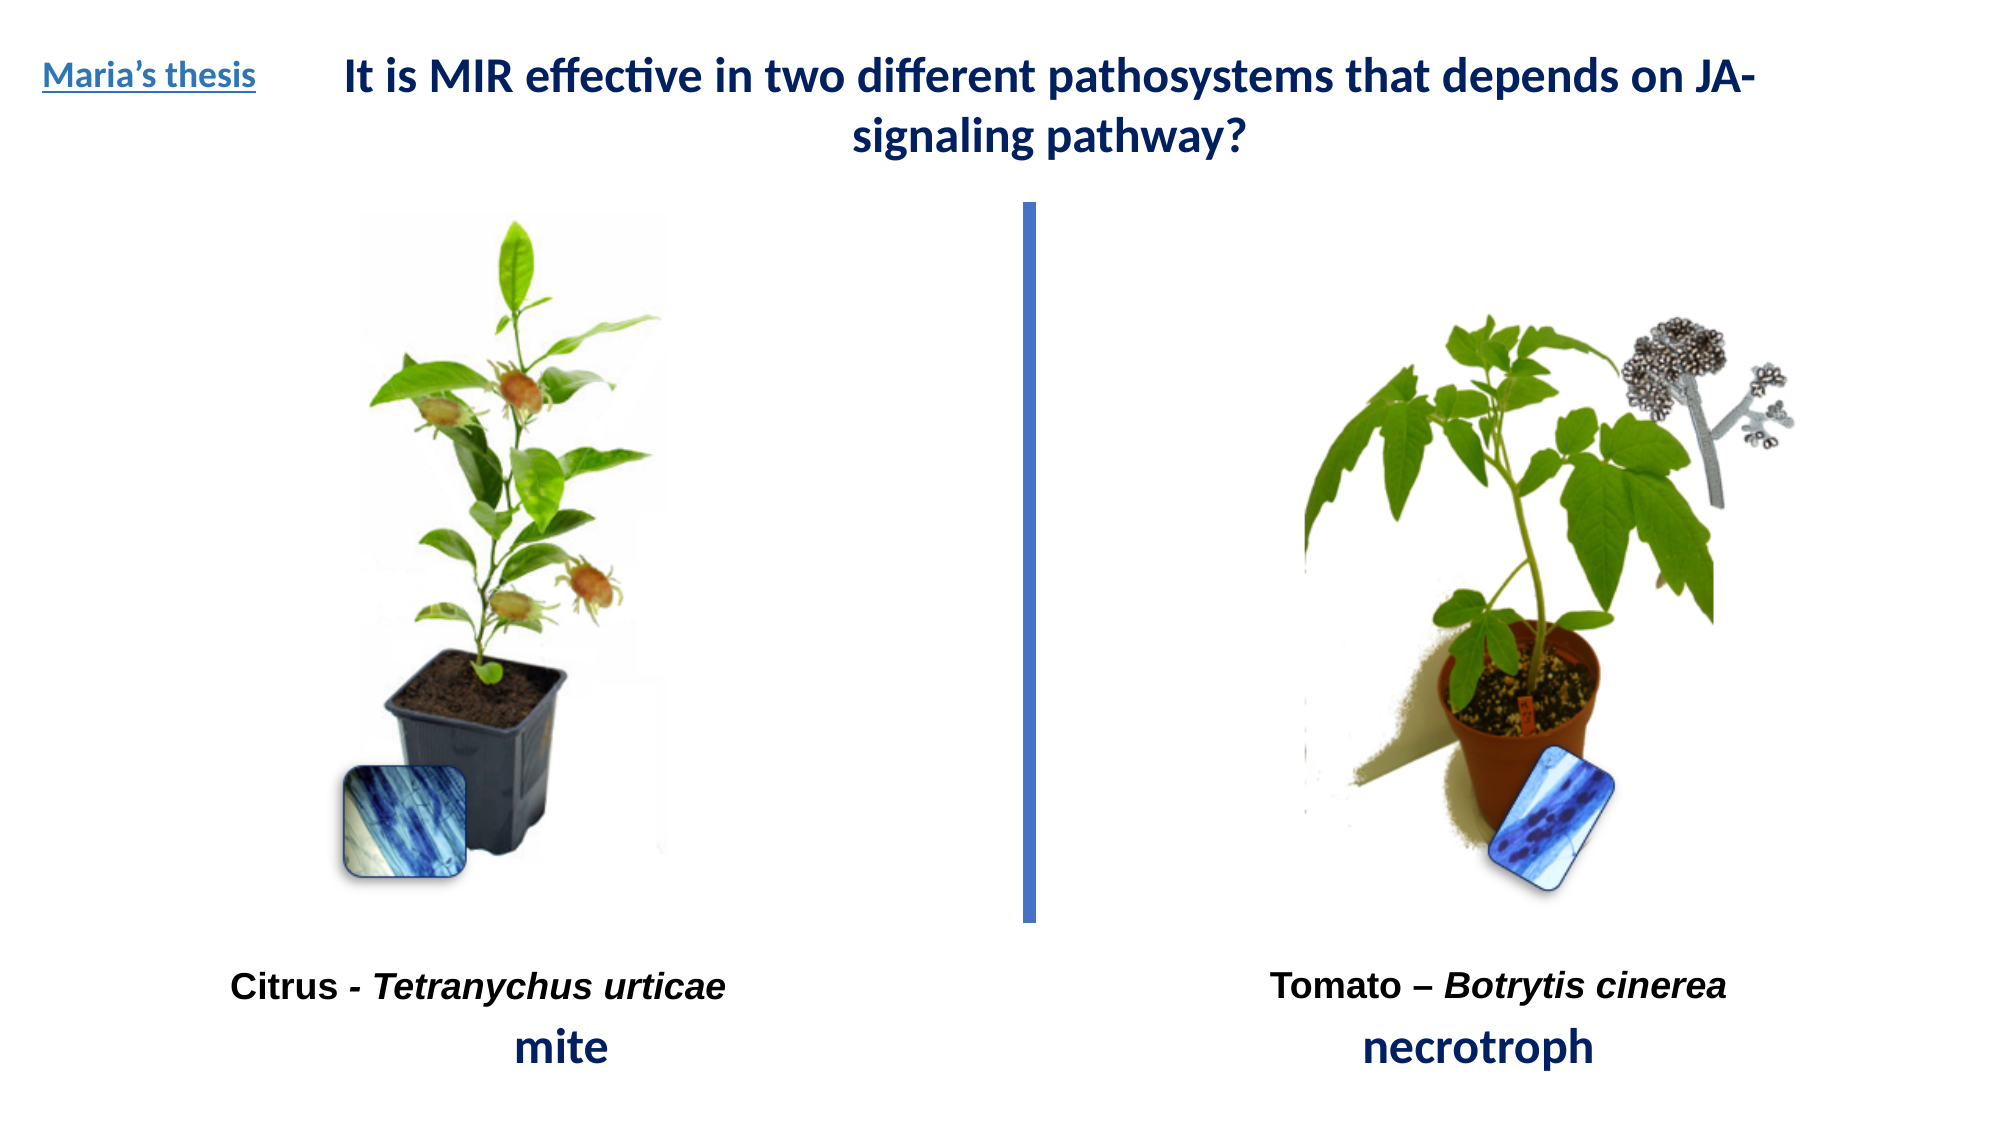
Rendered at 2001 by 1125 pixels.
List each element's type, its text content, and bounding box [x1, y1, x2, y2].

text_box necrotroph [970, 1006, 1986, 1082]
text_box Tomato – Botrytis cinerea [1254, 953, 1876, 1006]
picture [1280, 269, 1850, 924]
text_box mite [14, 1006, 970, 1082]
text_box It is MIR effective in two different pathosystems that depends on JA-signaling pathway? [282, 34, 1818, 170]
text_box Maria’s thesis [27, 43, 295, 103]
picture [215, 179, 686, 925]
text_box Citrus - Tetranychus urticae [215, 954, 837, 1006]
